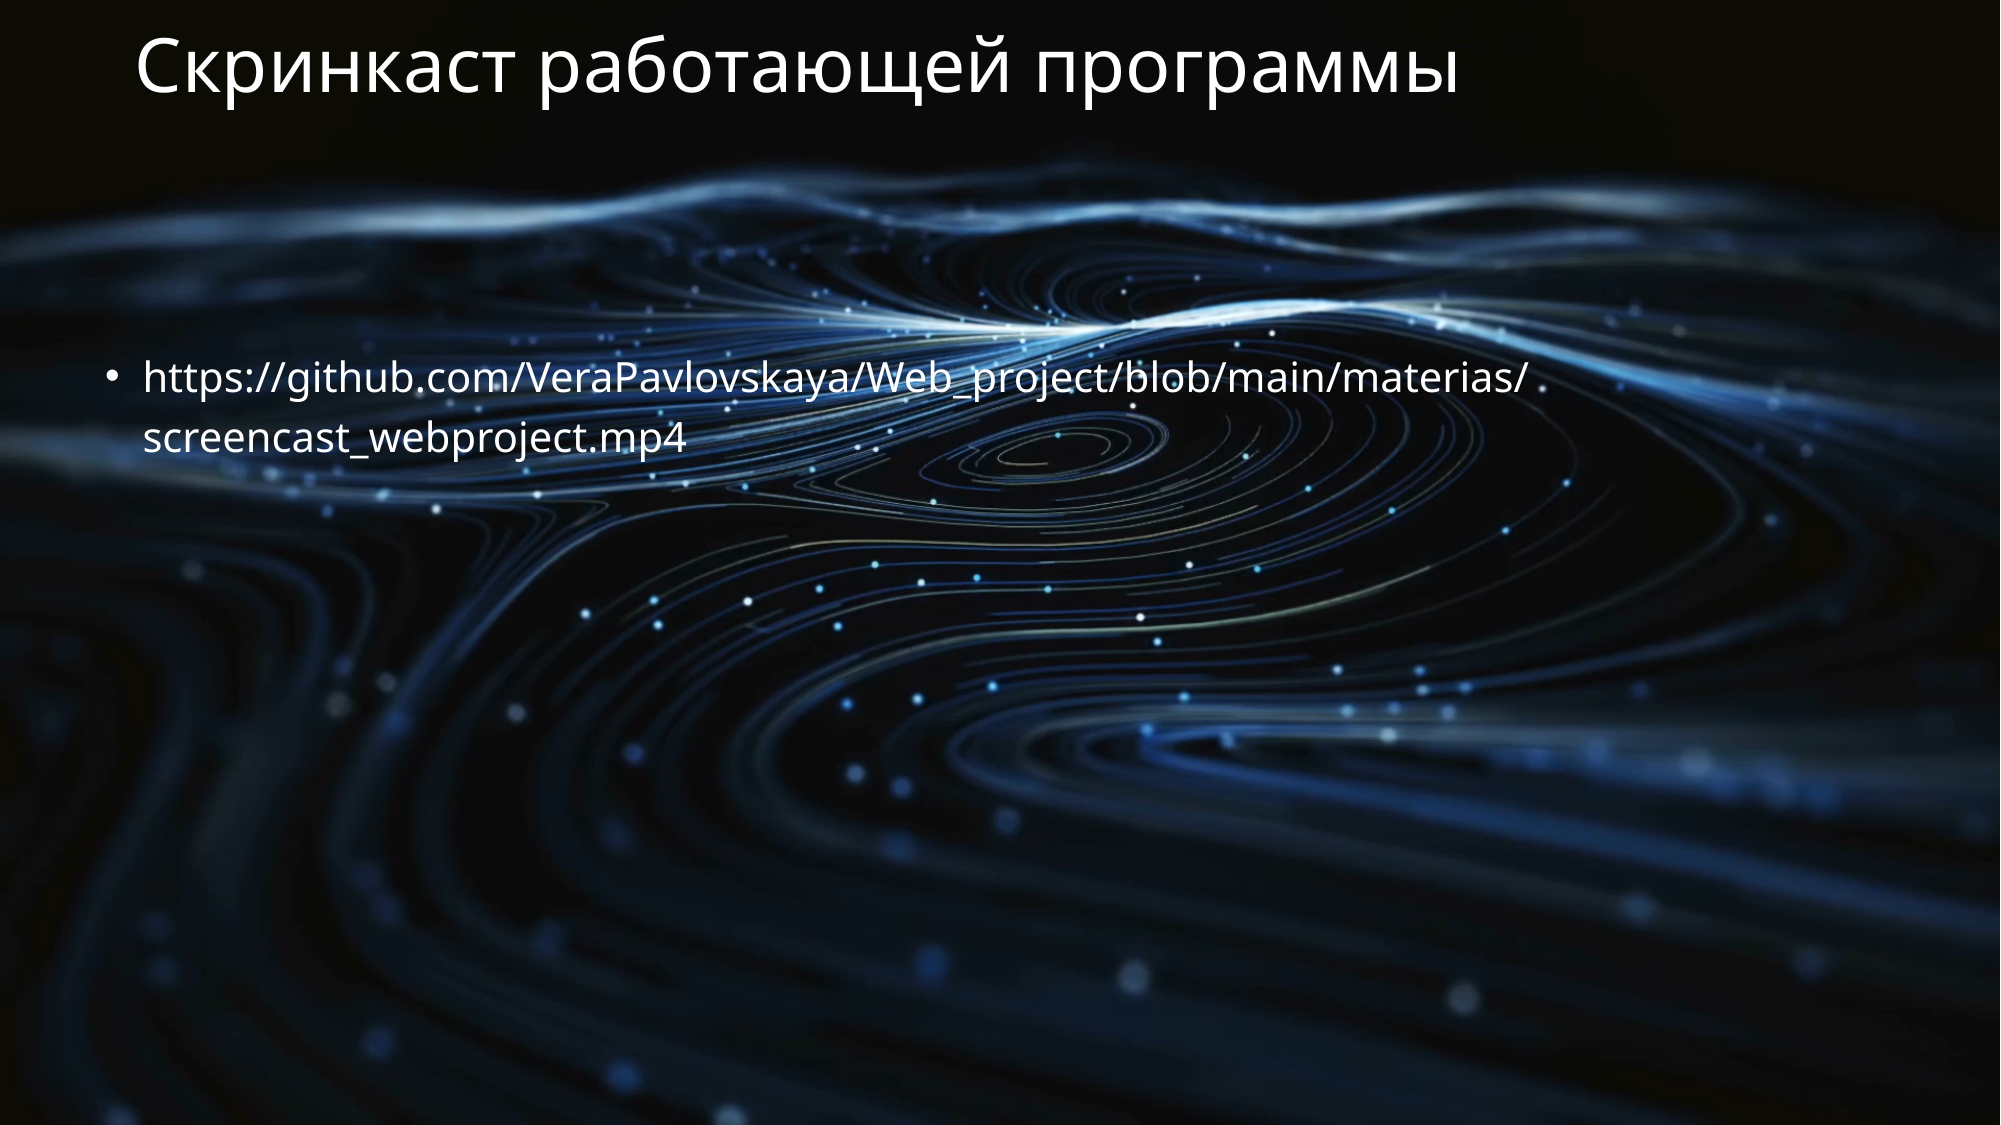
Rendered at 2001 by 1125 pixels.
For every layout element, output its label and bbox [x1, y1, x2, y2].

text_box [0, 0, 2000, 1125]
